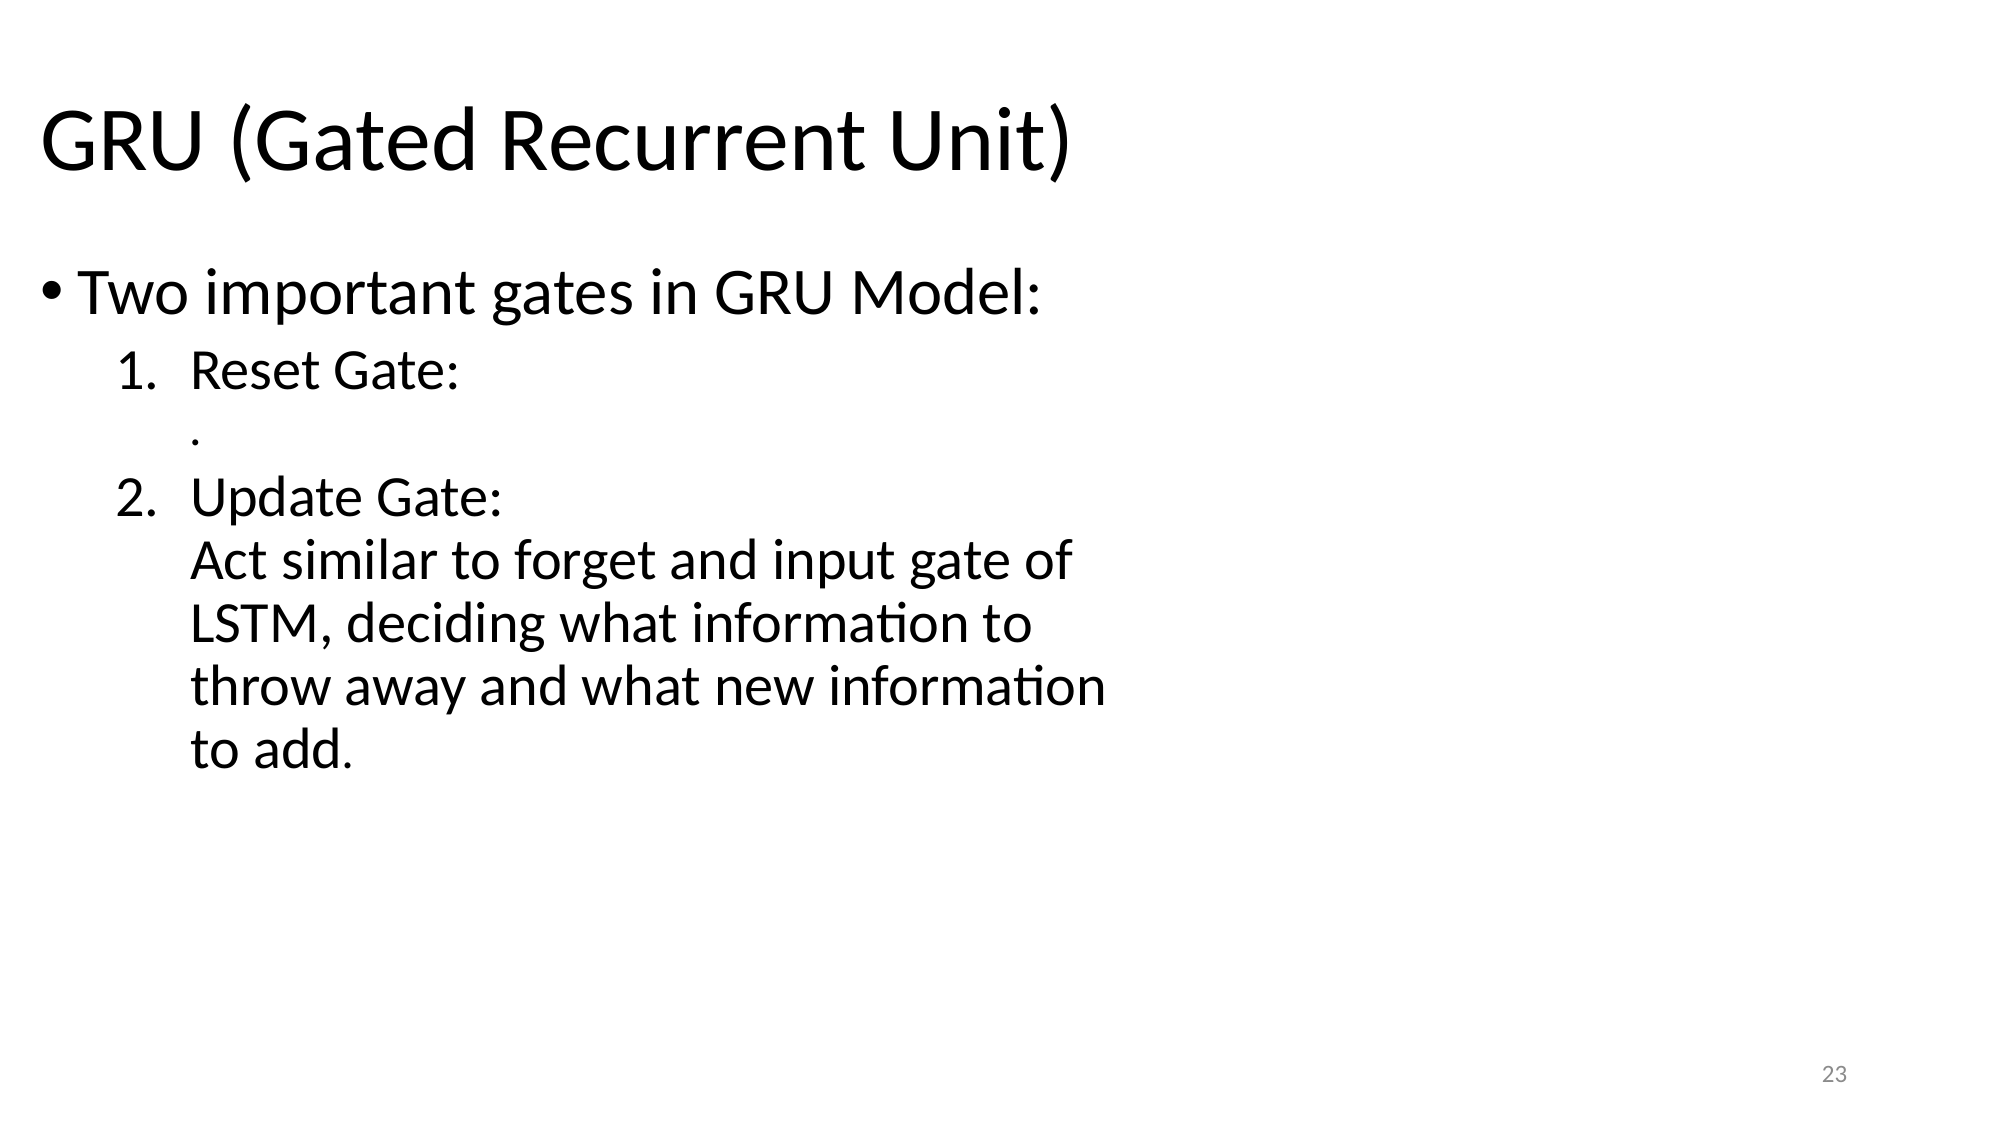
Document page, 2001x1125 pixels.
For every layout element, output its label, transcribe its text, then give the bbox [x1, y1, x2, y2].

title GRU (Gated Recurrent Unit) [25, 31, 1751, 250]
list Two important gates in GRU Model: Reset Gate: . Update Gate: Act similar to forget and input gate of LSTM, deciding what information to throw away and what new information to add. [25, 249, 1148, 1121]
slide_number 23 [1412, 1042, 1863, 1103]
